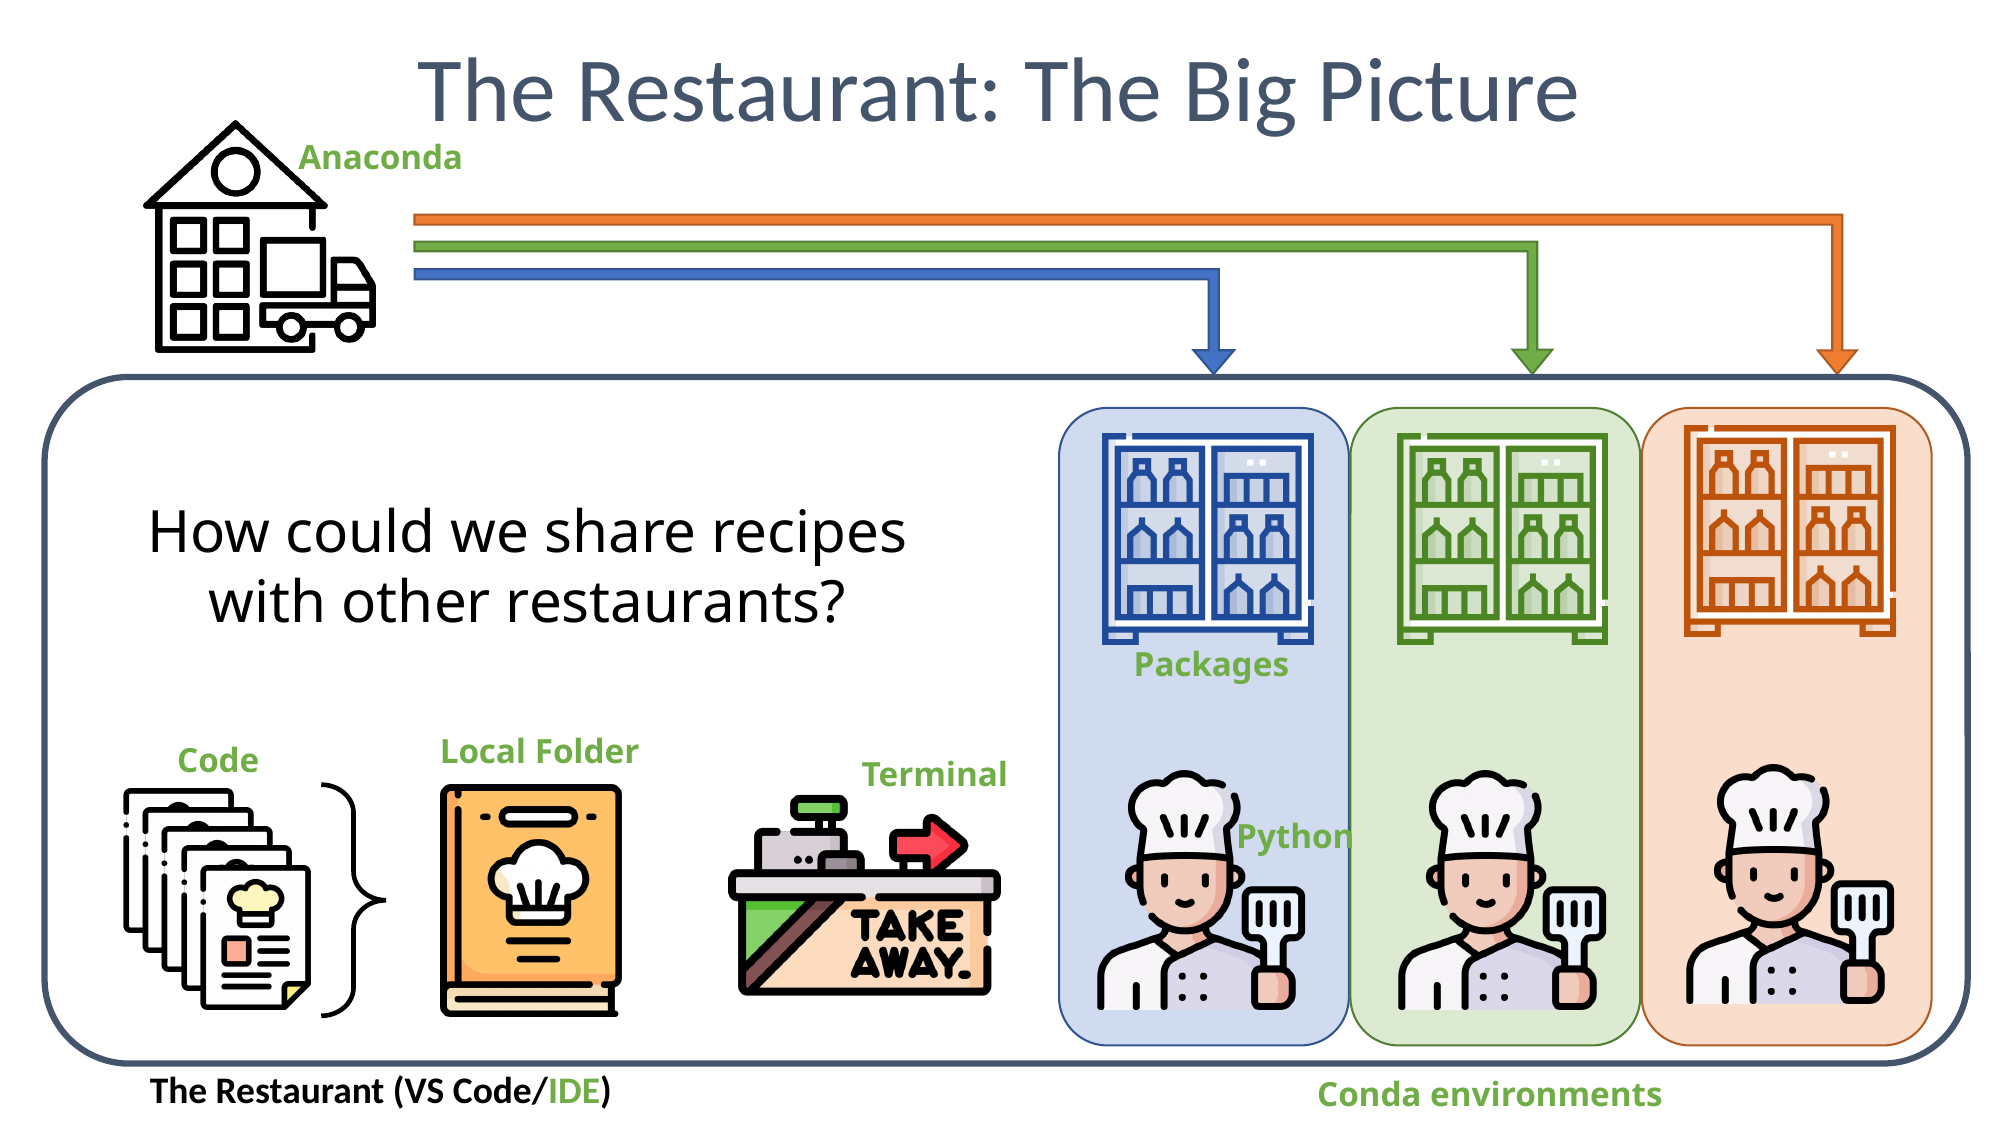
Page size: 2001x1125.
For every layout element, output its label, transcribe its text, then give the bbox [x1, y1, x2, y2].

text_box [414, 214, 1932, 376]
picture [1102, 433, 1314, 645]
text_box Anaconda [376, 128, 478, 184]
picture [143, 120, 376, 353]
picture [1397, 433, 1608, 645]
title The Restaurant: The Big Picture [137, 22, 1863, 162]
picture [1684, 425, 1896, 637]
picture [1670, 764, 1910, 1004]
picture [1382, 770, 1622, 1010]
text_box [44, 376, 1968, 1119]
